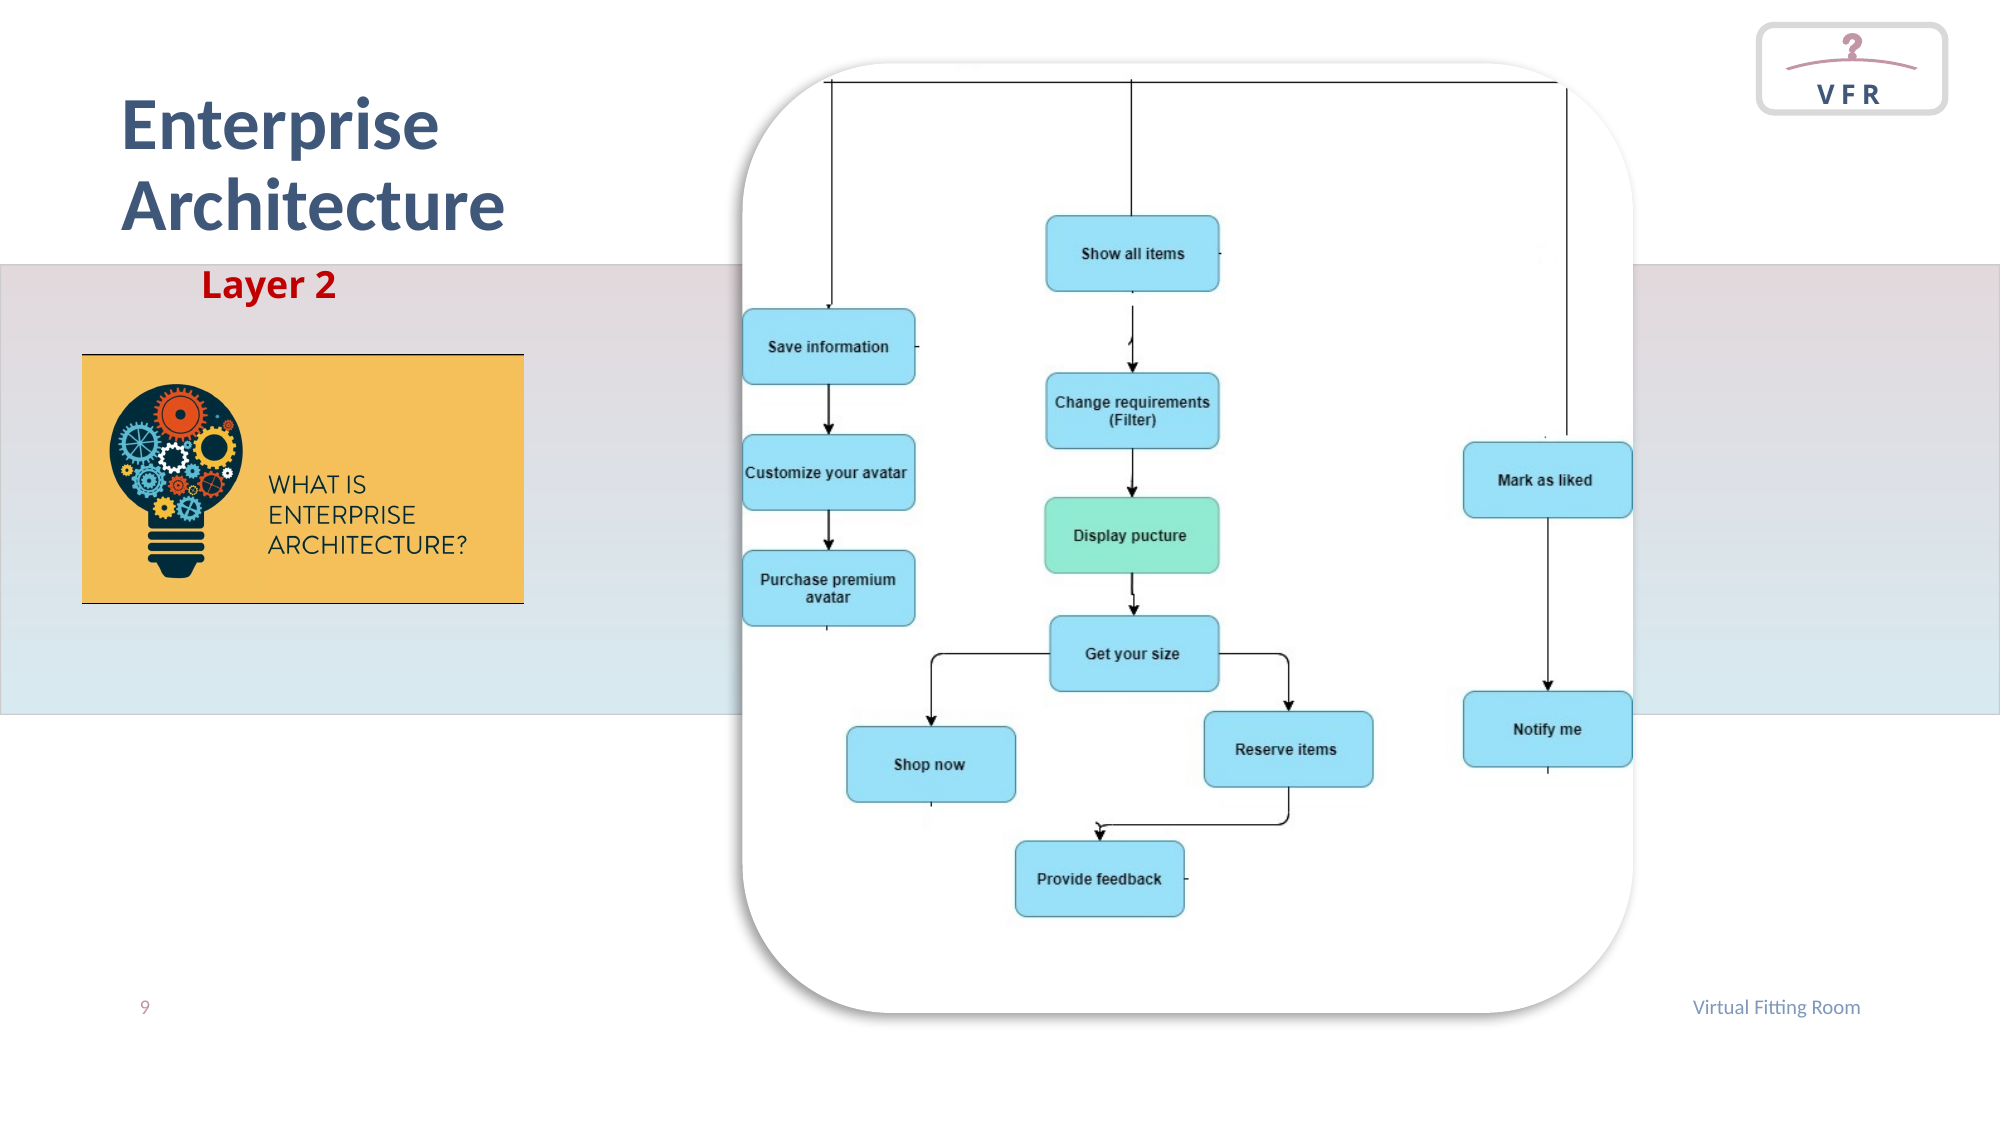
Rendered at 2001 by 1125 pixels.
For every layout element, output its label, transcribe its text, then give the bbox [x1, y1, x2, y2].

text_box Layer 2 [186, 254, 728, 314]
footer Virtual Fitting Room [1186, 993, 1862, 1033]
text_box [1649, 25, 1965, 161]
picture [742, 63, 1633, 1013]
slide_number 9 [105, 993, 170, 1033]
picture [82, 354, 524, 604]
title Enterprise Architecture [115, 68, 648, 263]
